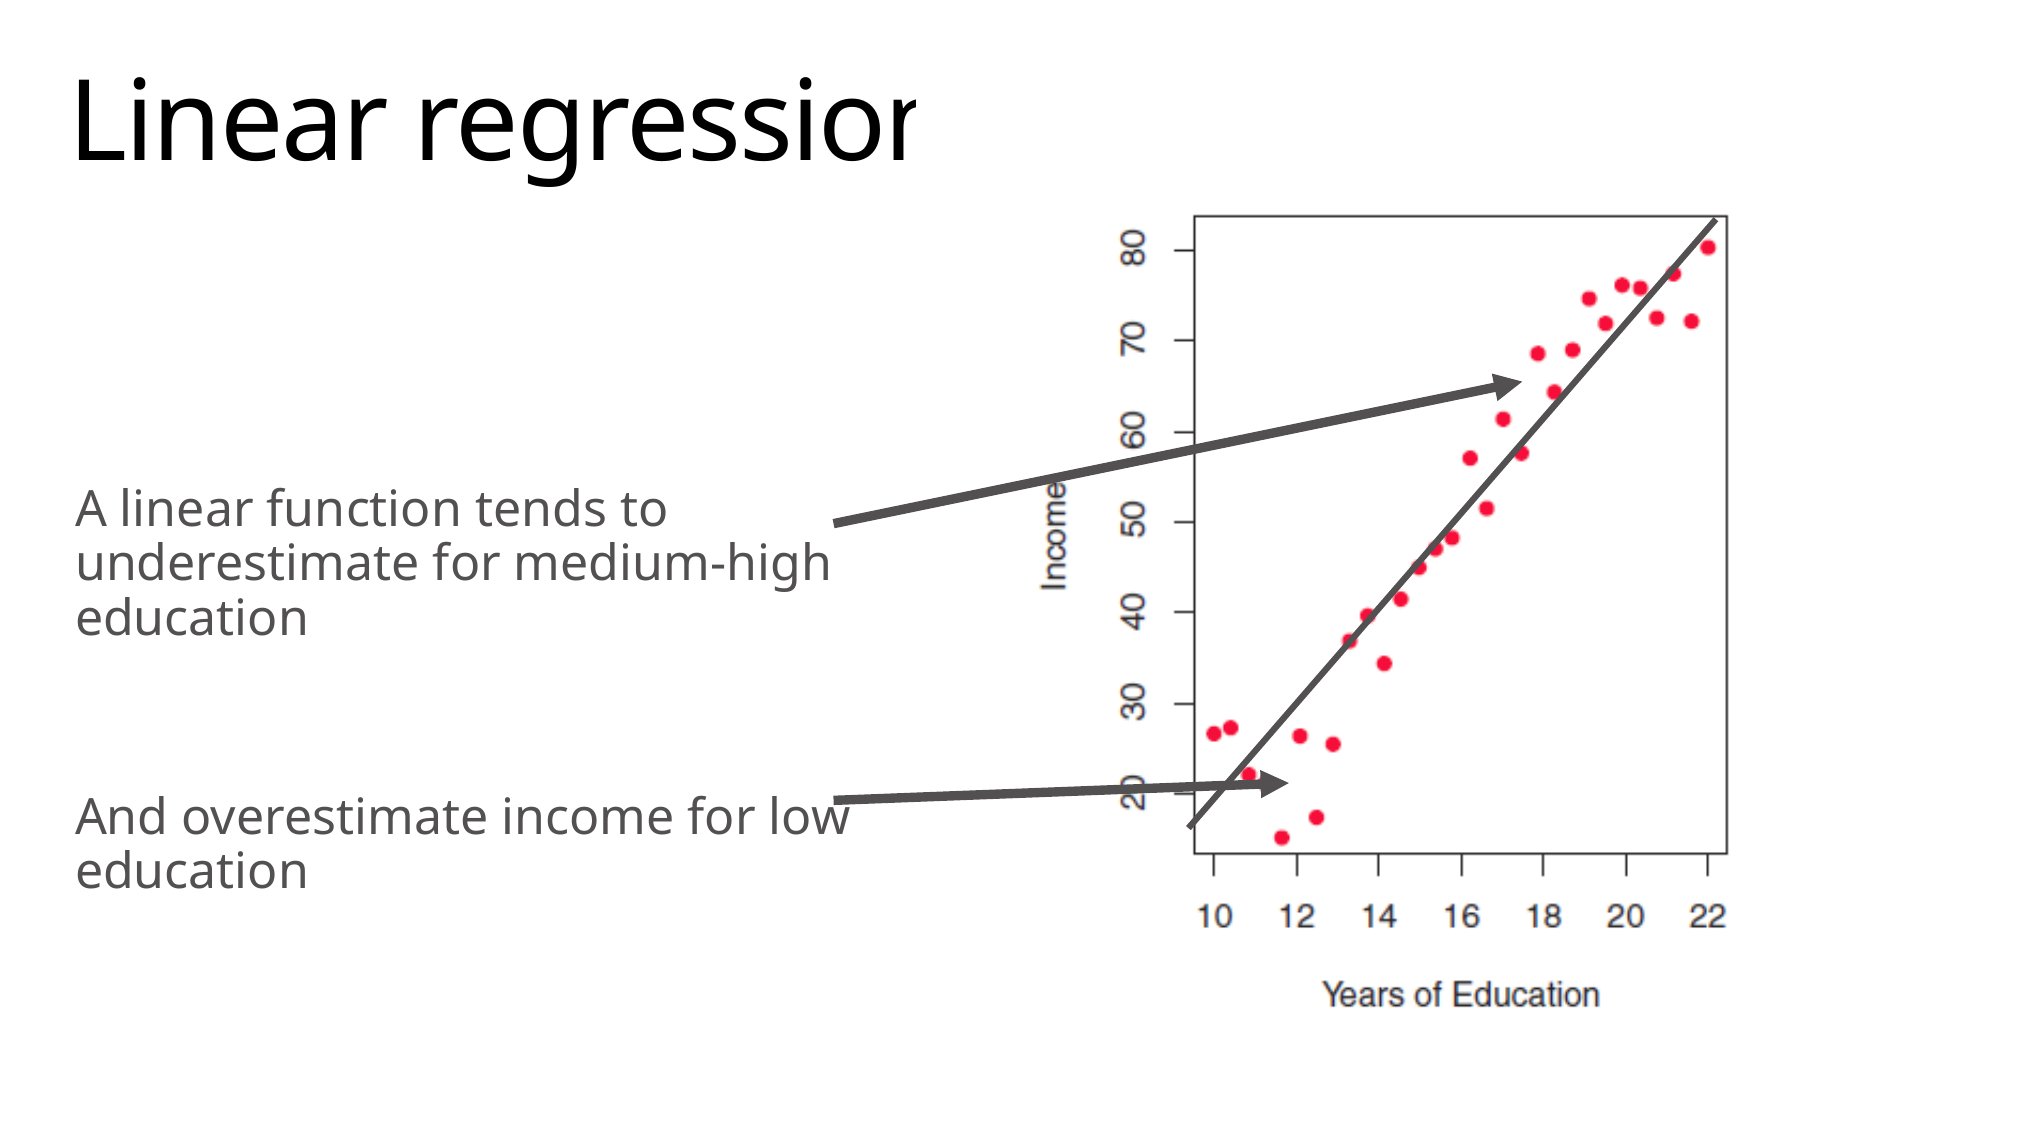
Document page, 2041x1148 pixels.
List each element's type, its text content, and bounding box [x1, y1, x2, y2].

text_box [1188, 218, 1717, 829]
picture [916, 81, 1768, 1035]
title Linear regression [45, 48, 1996, 200]
picture [916, 524, 1188, 782]
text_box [833, 381, 1523, 524]
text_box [833, 782, 1290, 801]
